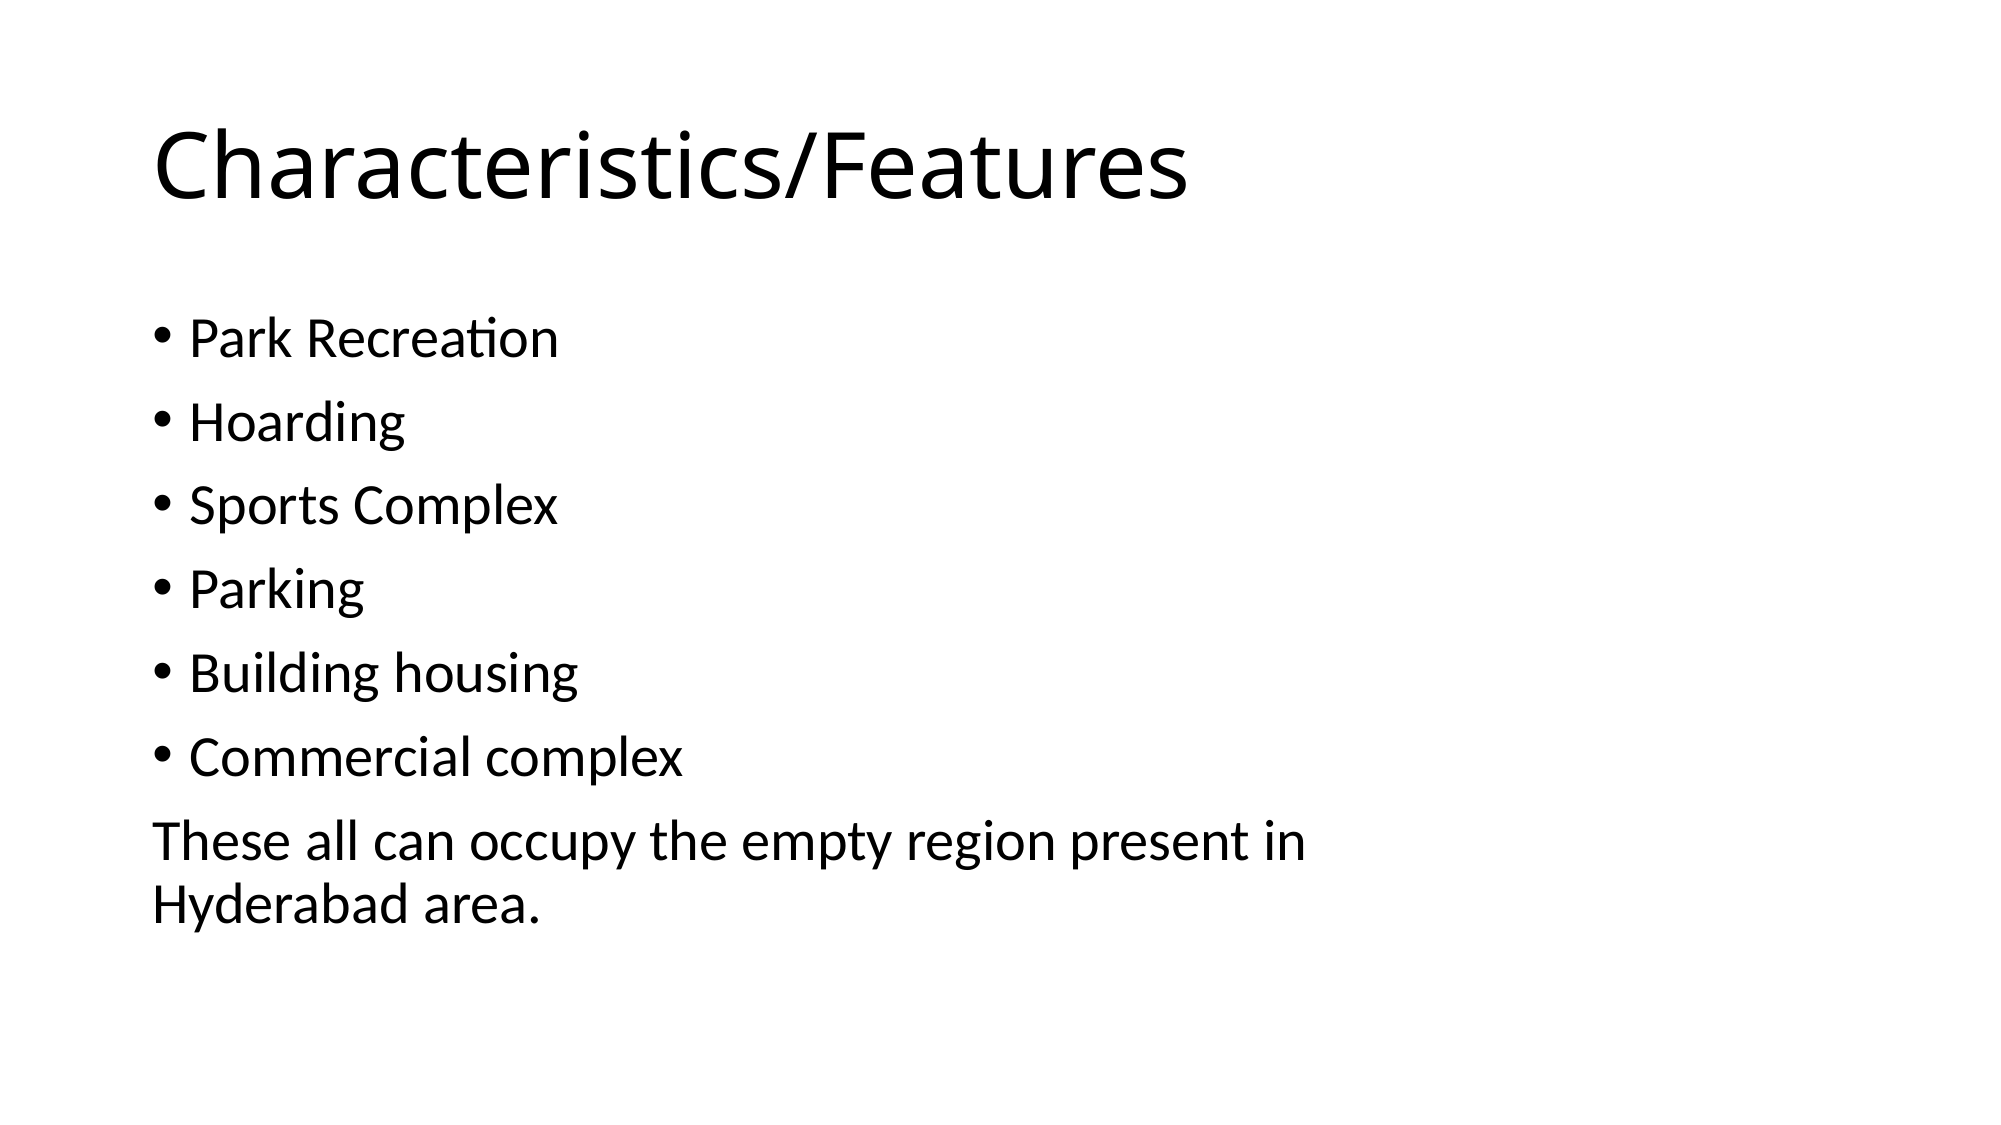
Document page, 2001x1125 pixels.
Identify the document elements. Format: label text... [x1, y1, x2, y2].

title Characteristics/Features [137, 59, 1863, 278]
list Park Recreation Hoarding Sports Complex Parking Building housing Commercial complex These all can occupy the empty region present in Hyderabad area. [137, 299, 1504, 1014]
